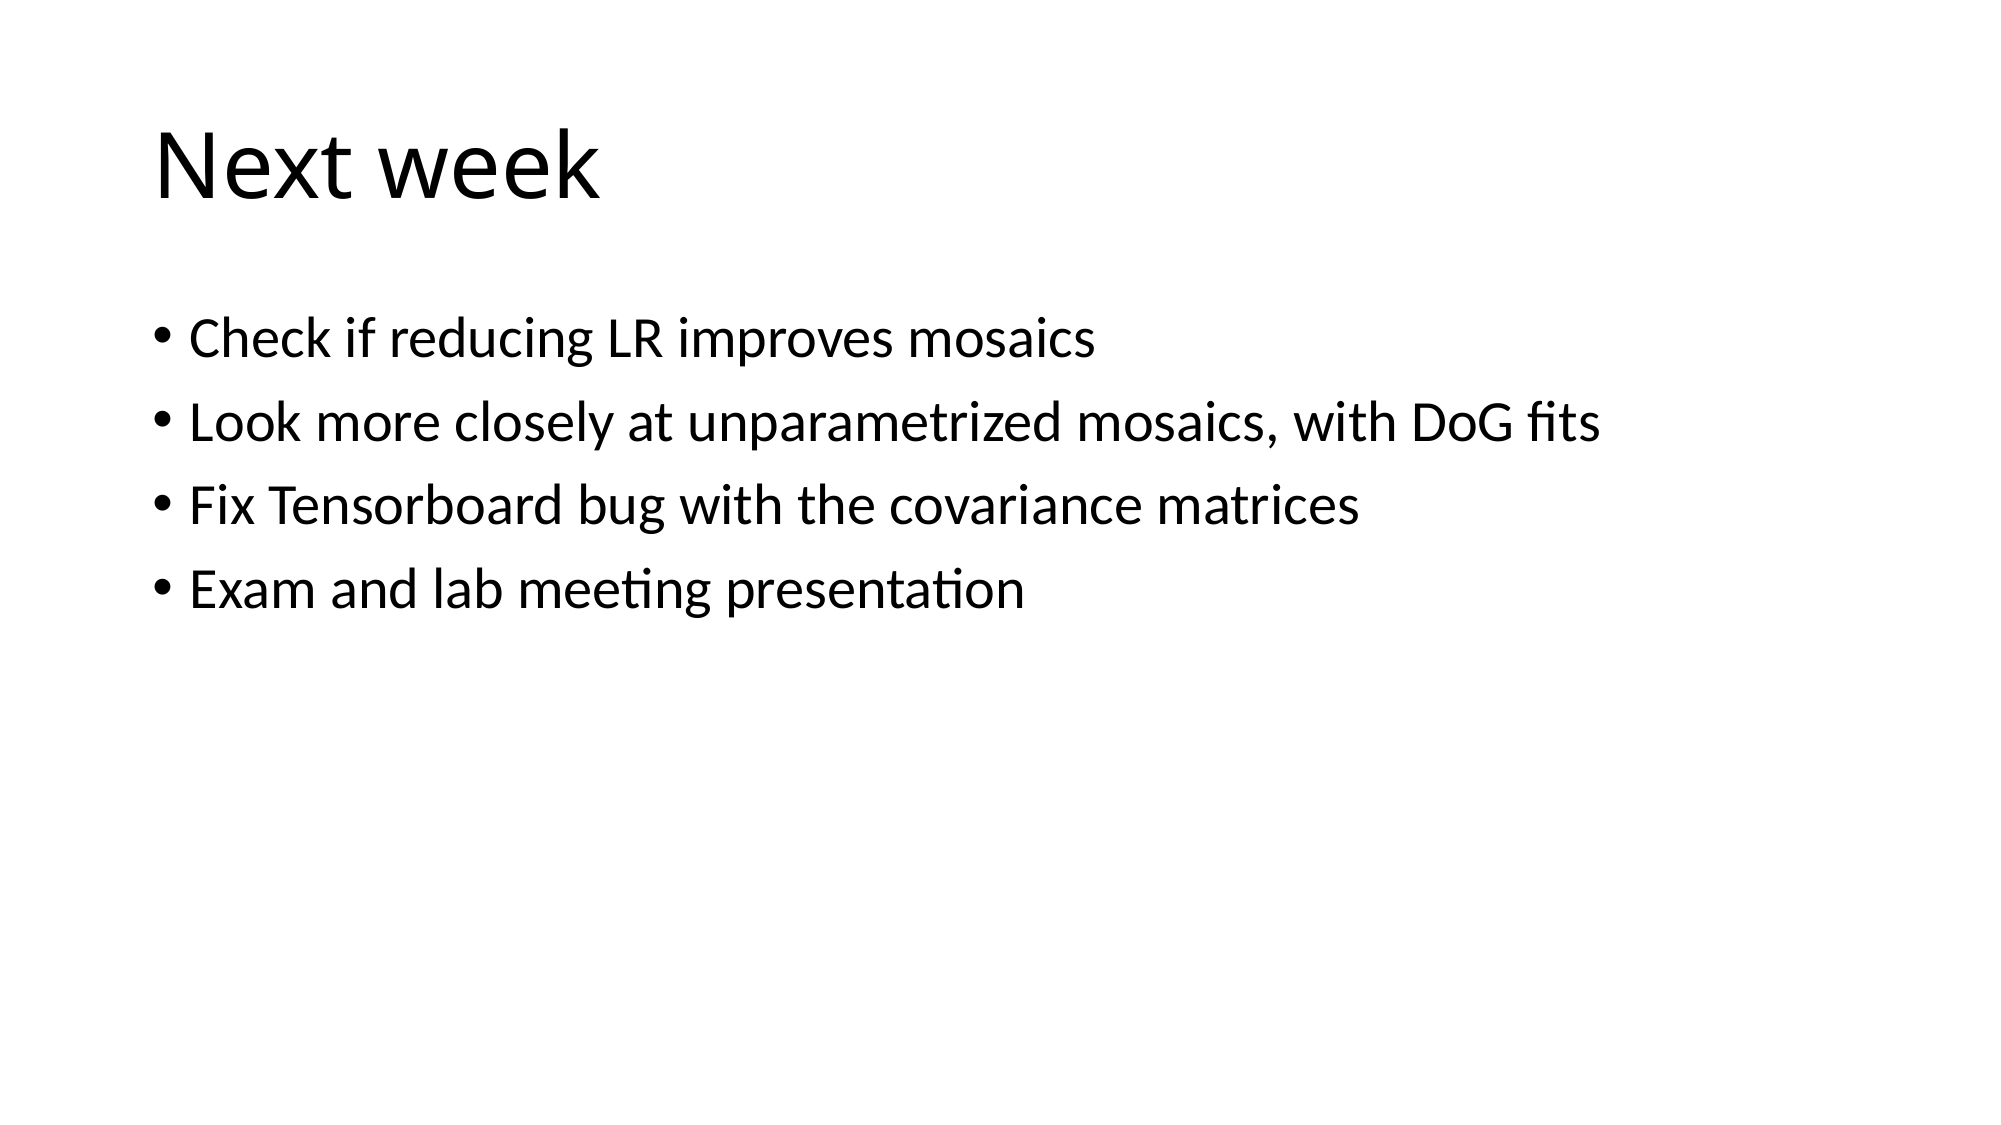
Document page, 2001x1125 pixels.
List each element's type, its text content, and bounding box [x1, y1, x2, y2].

title Next week [137, 59, 1863, 278]
list Check if reducing LR improves mosaics Look more closely at unparametrized mosaics, with DoG fits Fix Tensorboard bug with the covariance matrices Exam and lab meeting presentation [137, 299, 1863, 1014]
